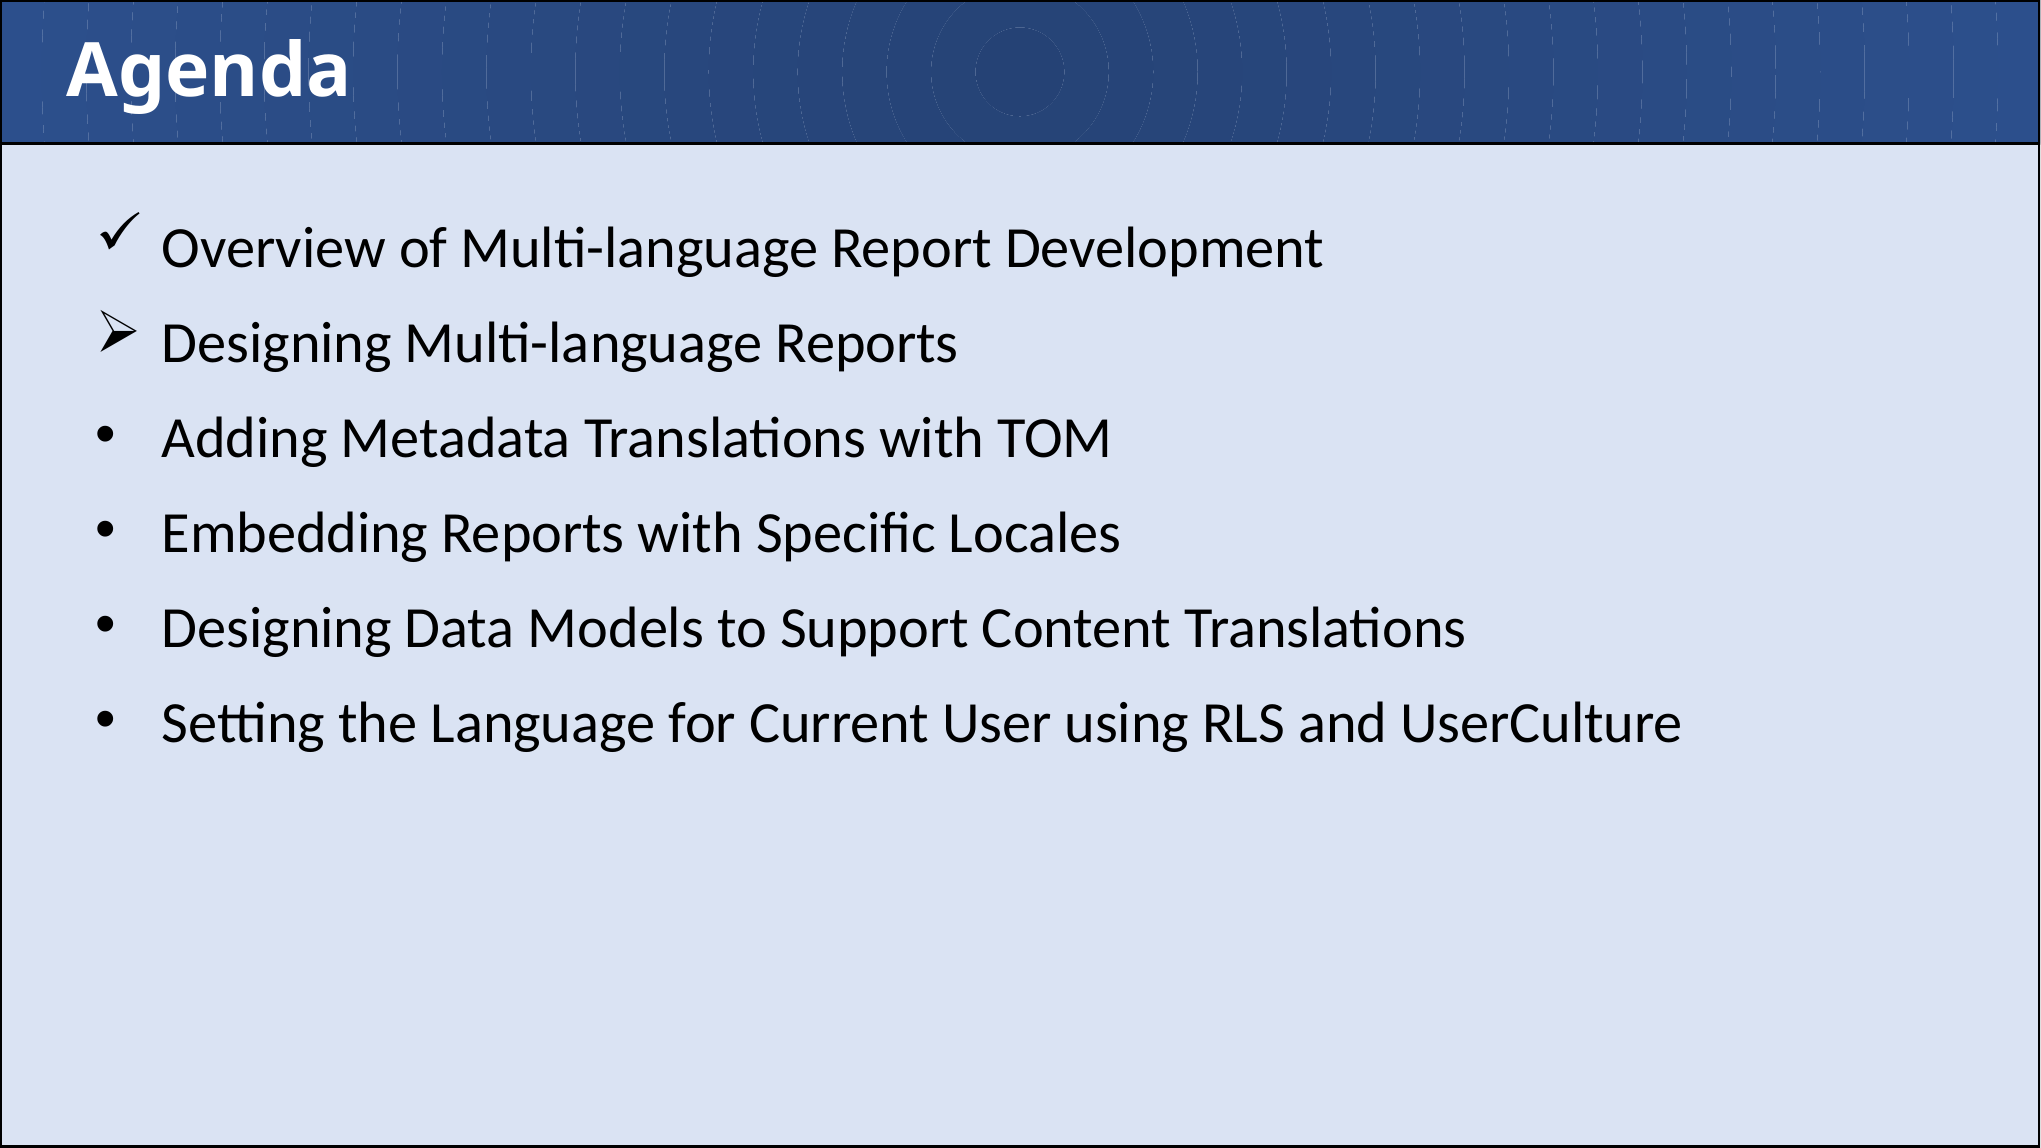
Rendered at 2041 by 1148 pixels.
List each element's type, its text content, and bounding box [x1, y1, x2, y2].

title Agenda [51, 31, 1988, 113]
list Overview of Multi-language Report Development Designing Multi-language Reports Adding Metadata Translations with TOM Embedding Reports with Specific Locales Designing Data Models to Support Content Translations Setting the Language for Current User using RLS and UserCulture [80, 201, 1988, 767]
